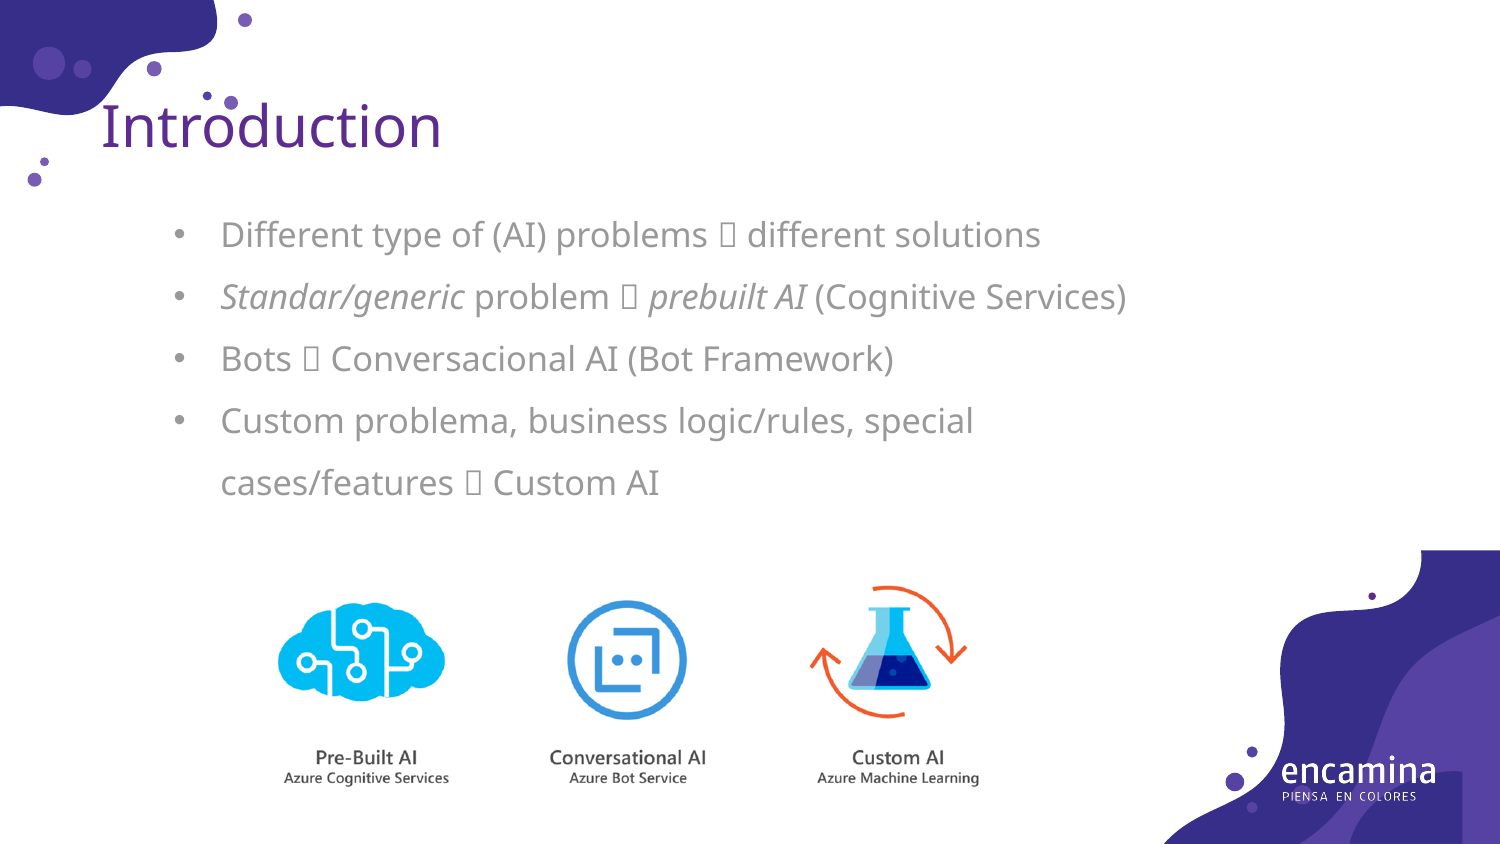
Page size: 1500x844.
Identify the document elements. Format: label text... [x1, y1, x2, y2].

picture [1282, 755, 1435, 801]
title Introduction [86, 64, 1183, 159]
picture [266, 579, 1001, 794]
list Different type of (AI) problems  different solutions Standar/generic problem  prebuilt AI (Cognitive Services) Bots  Conversacional AI (Bot Framework) Custom problema, business logic/rules, special cases/features  Custom AI [83, 177, 1184, 793]
